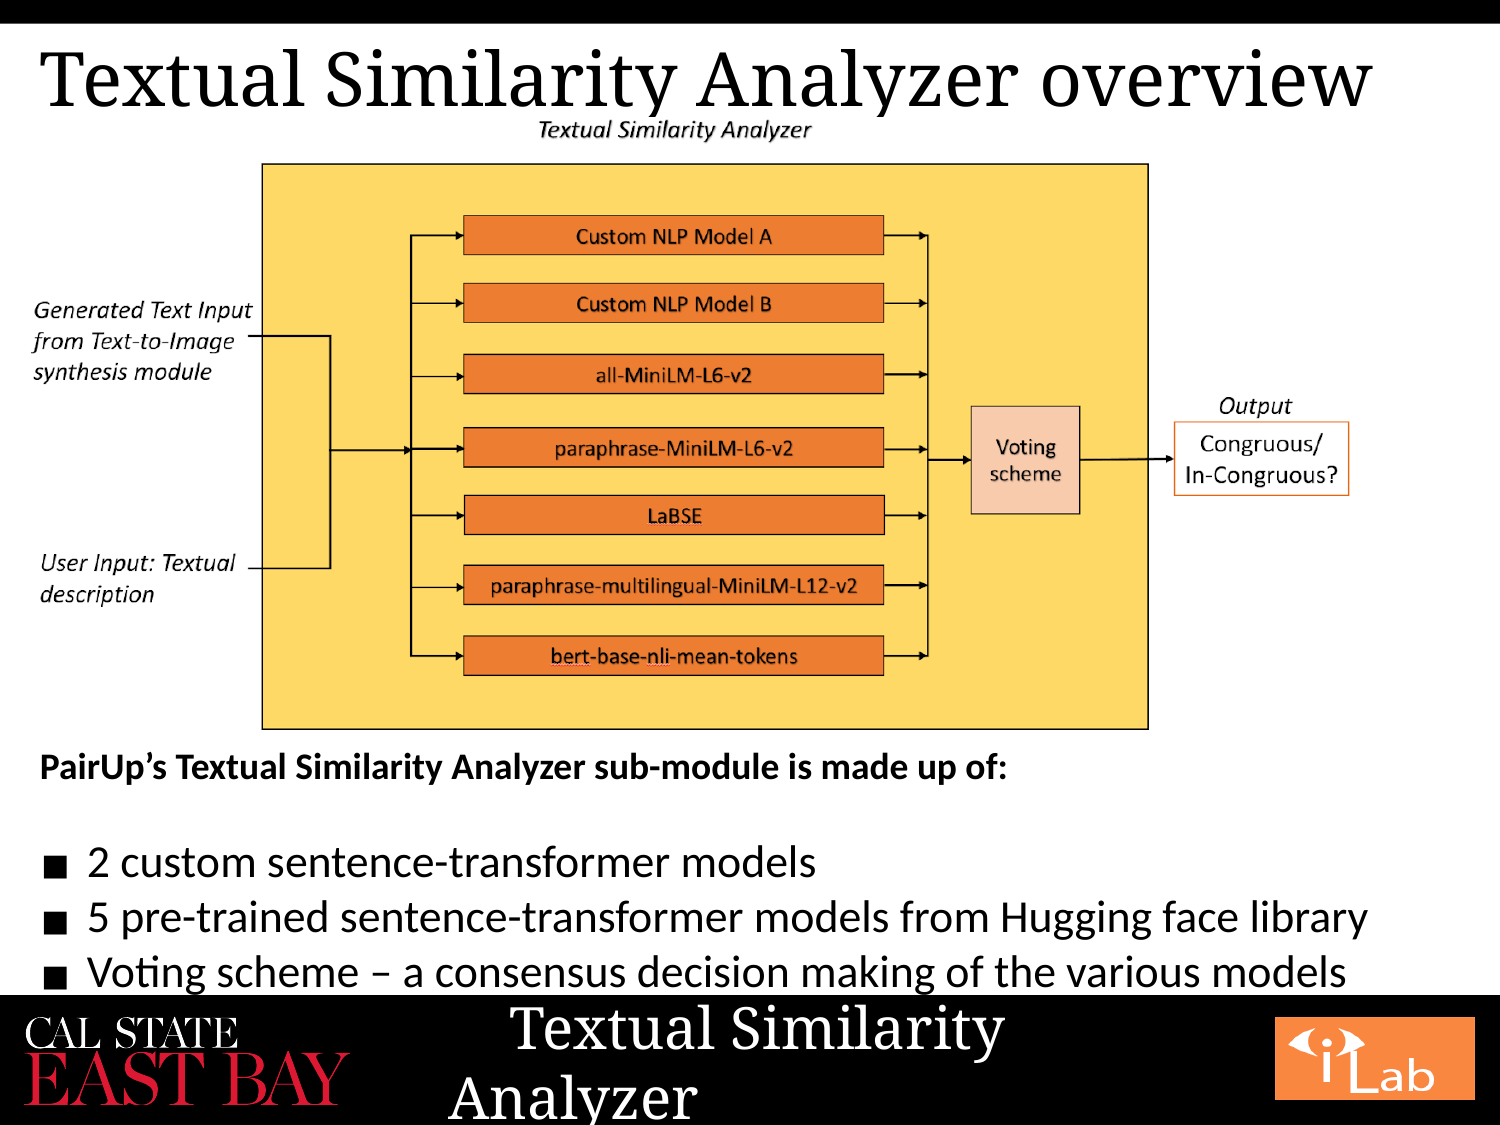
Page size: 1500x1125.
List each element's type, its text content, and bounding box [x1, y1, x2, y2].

text_box Textual Similarity Analyzer [433, 1006, 1134, 1115]
picture [24, 116, 1352, 735]
text_box Textual Similarity Analyzer overview [24, 23, 1439, 129]
text_box [0, 0, 1500, 24]
picture [1274, 1016, 1476, 1101]
text_box PairUp’s Textual Similarity Analyzer sub-module is made up of: 2 custom sentence-transformer models 5 pre-trained sentence-transformer models from Hugging face library Voting scheme – a consensus decision making of the various models [24, 734, 1500, 1005]
text_box [0, 996, 1500, 1125]
picture [24, 1016, 351, 1106]
